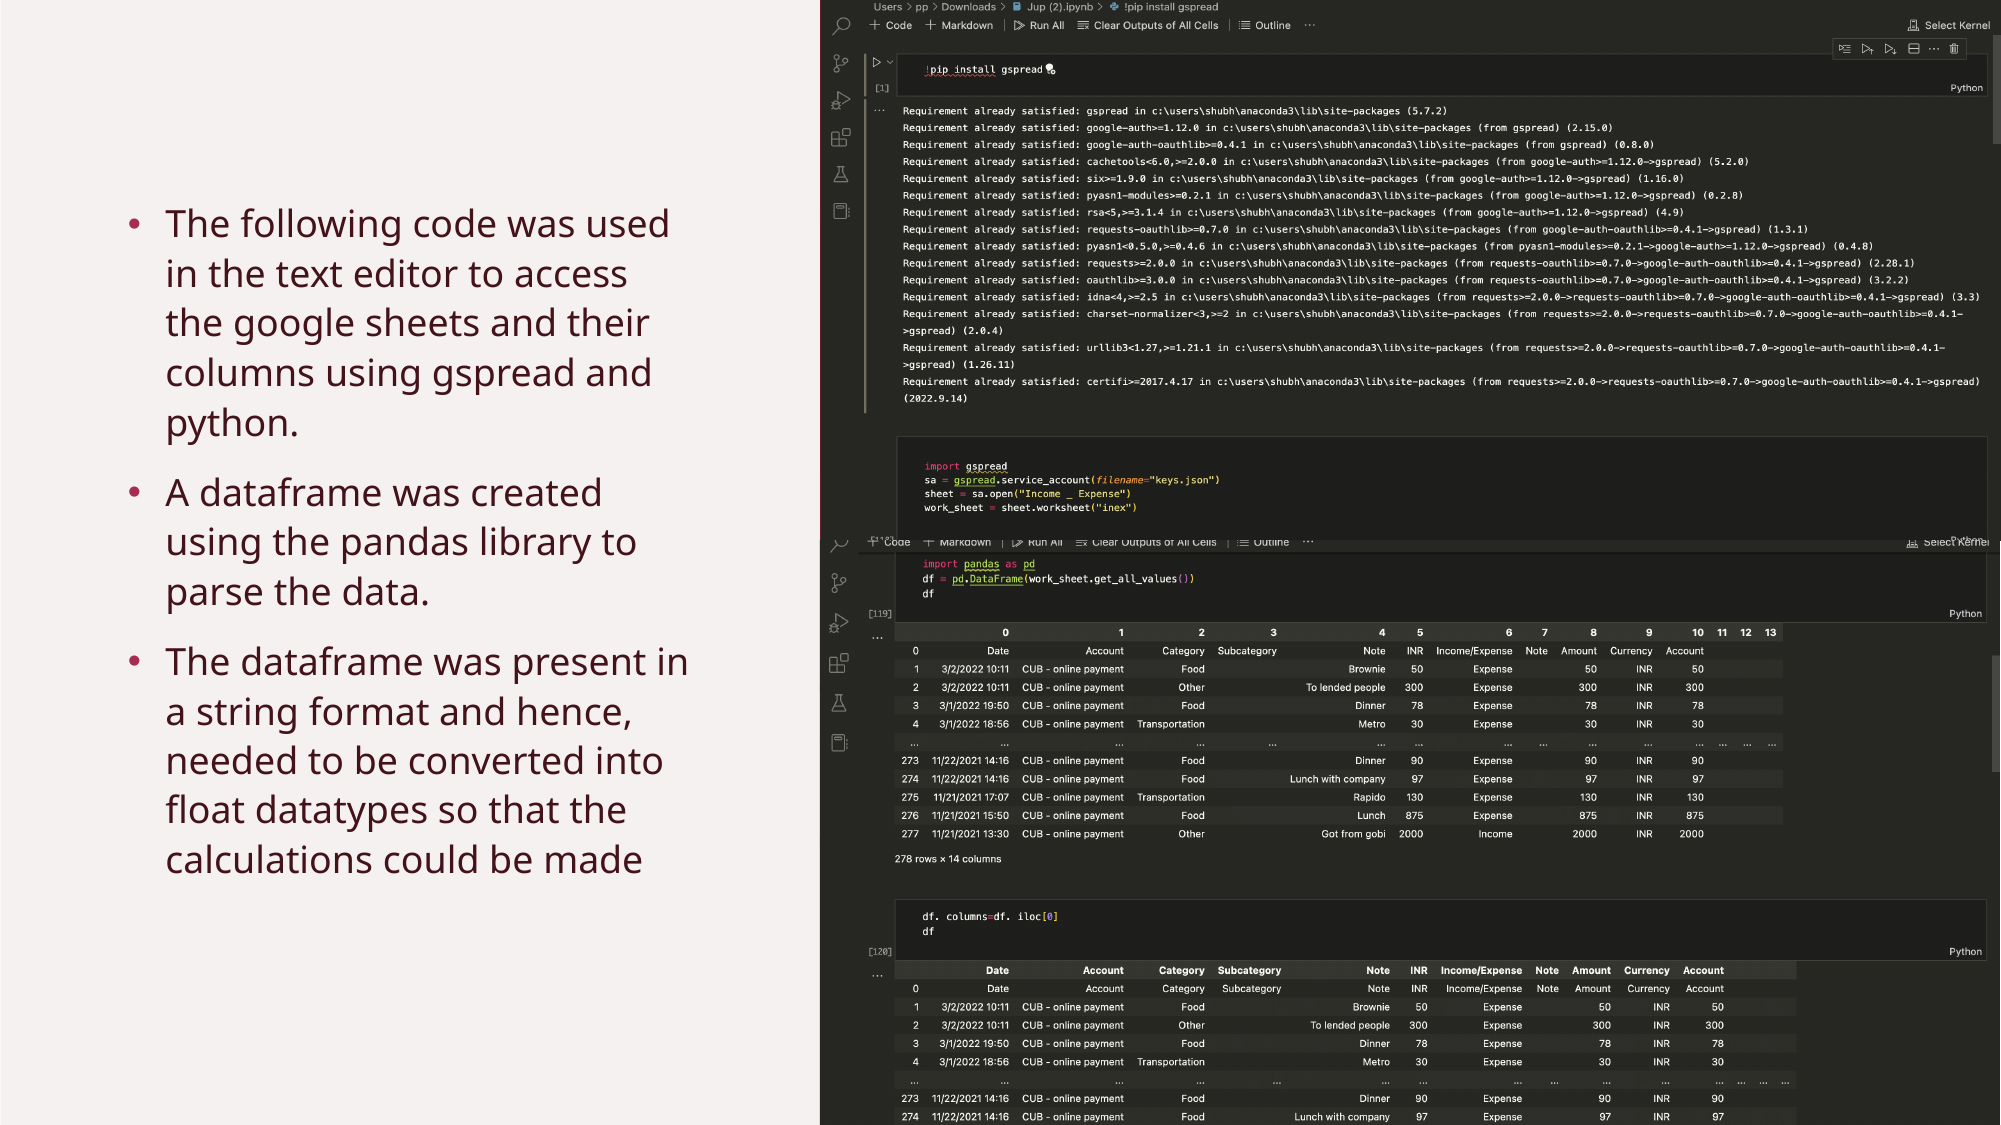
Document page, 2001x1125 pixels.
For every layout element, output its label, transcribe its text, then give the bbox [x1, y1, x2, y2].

picture [819, 0, 2001, 1125]
list The following code was used in the text editor to access the google sheets and their columns using gspread and python. A dataframe was created using the pandas library to parse the data. The dataframe was present in a string format and hence, needed to be converted into float datatypes so that the calculations could be made [109, 177, 710, 903]
text_box [0, 0, 819, 1125]
